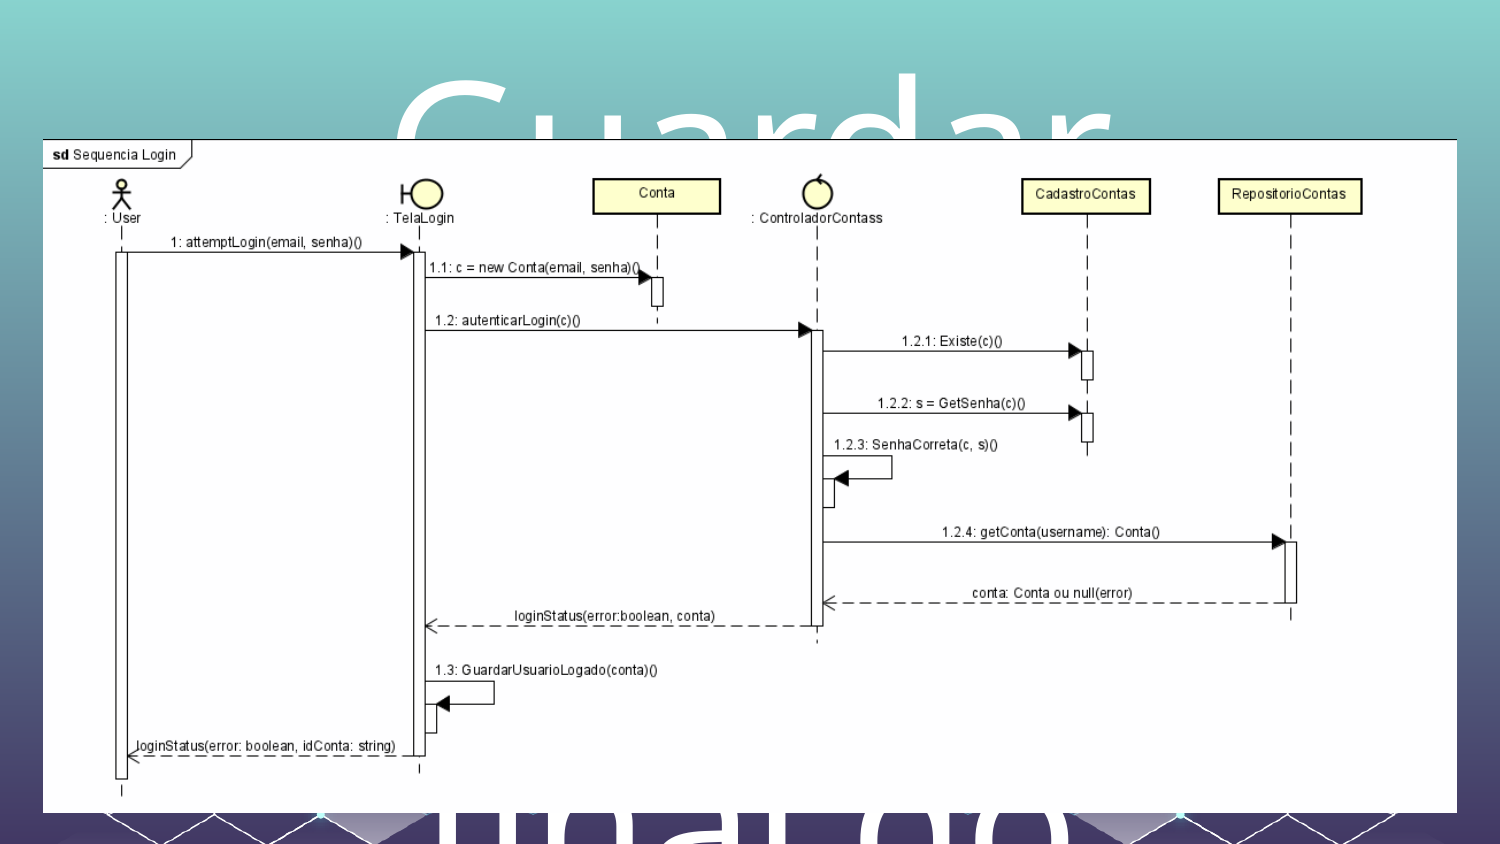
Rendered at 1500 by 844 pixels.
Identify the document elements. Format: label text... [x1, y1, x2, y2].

picture [0, 139, 1500, 844]
title Guardar Usuário Logado ao final do Login [257, 14, 1243, 125]
